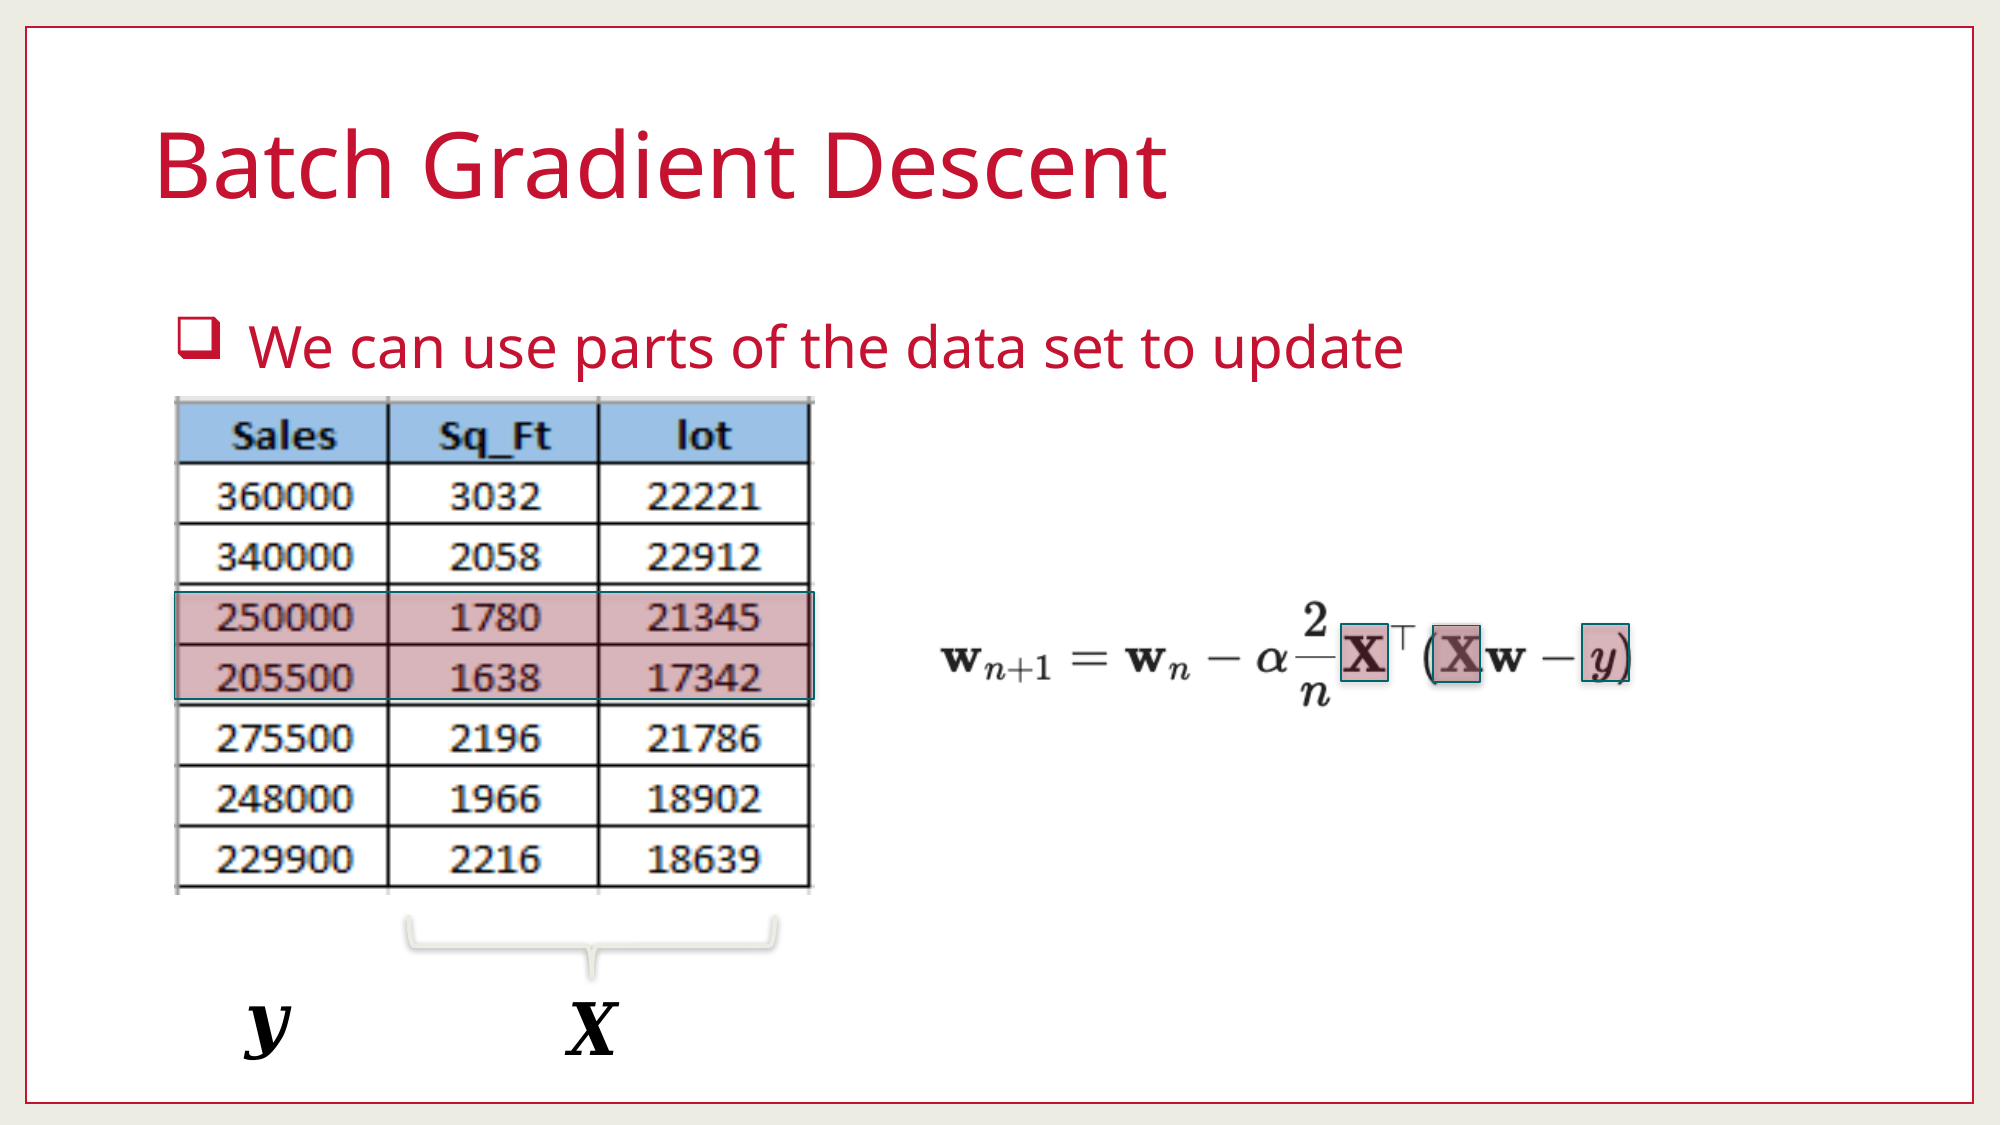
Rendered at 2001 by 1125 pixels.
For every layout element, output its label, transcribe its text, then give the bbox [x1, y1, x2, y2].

text_box [406, 914, 777, 979]
title Batch Gradient Descent [137, 59, 2000, 278]
picture [174, 396, 815, 895]
picture [875, 562, 1679, 749]
